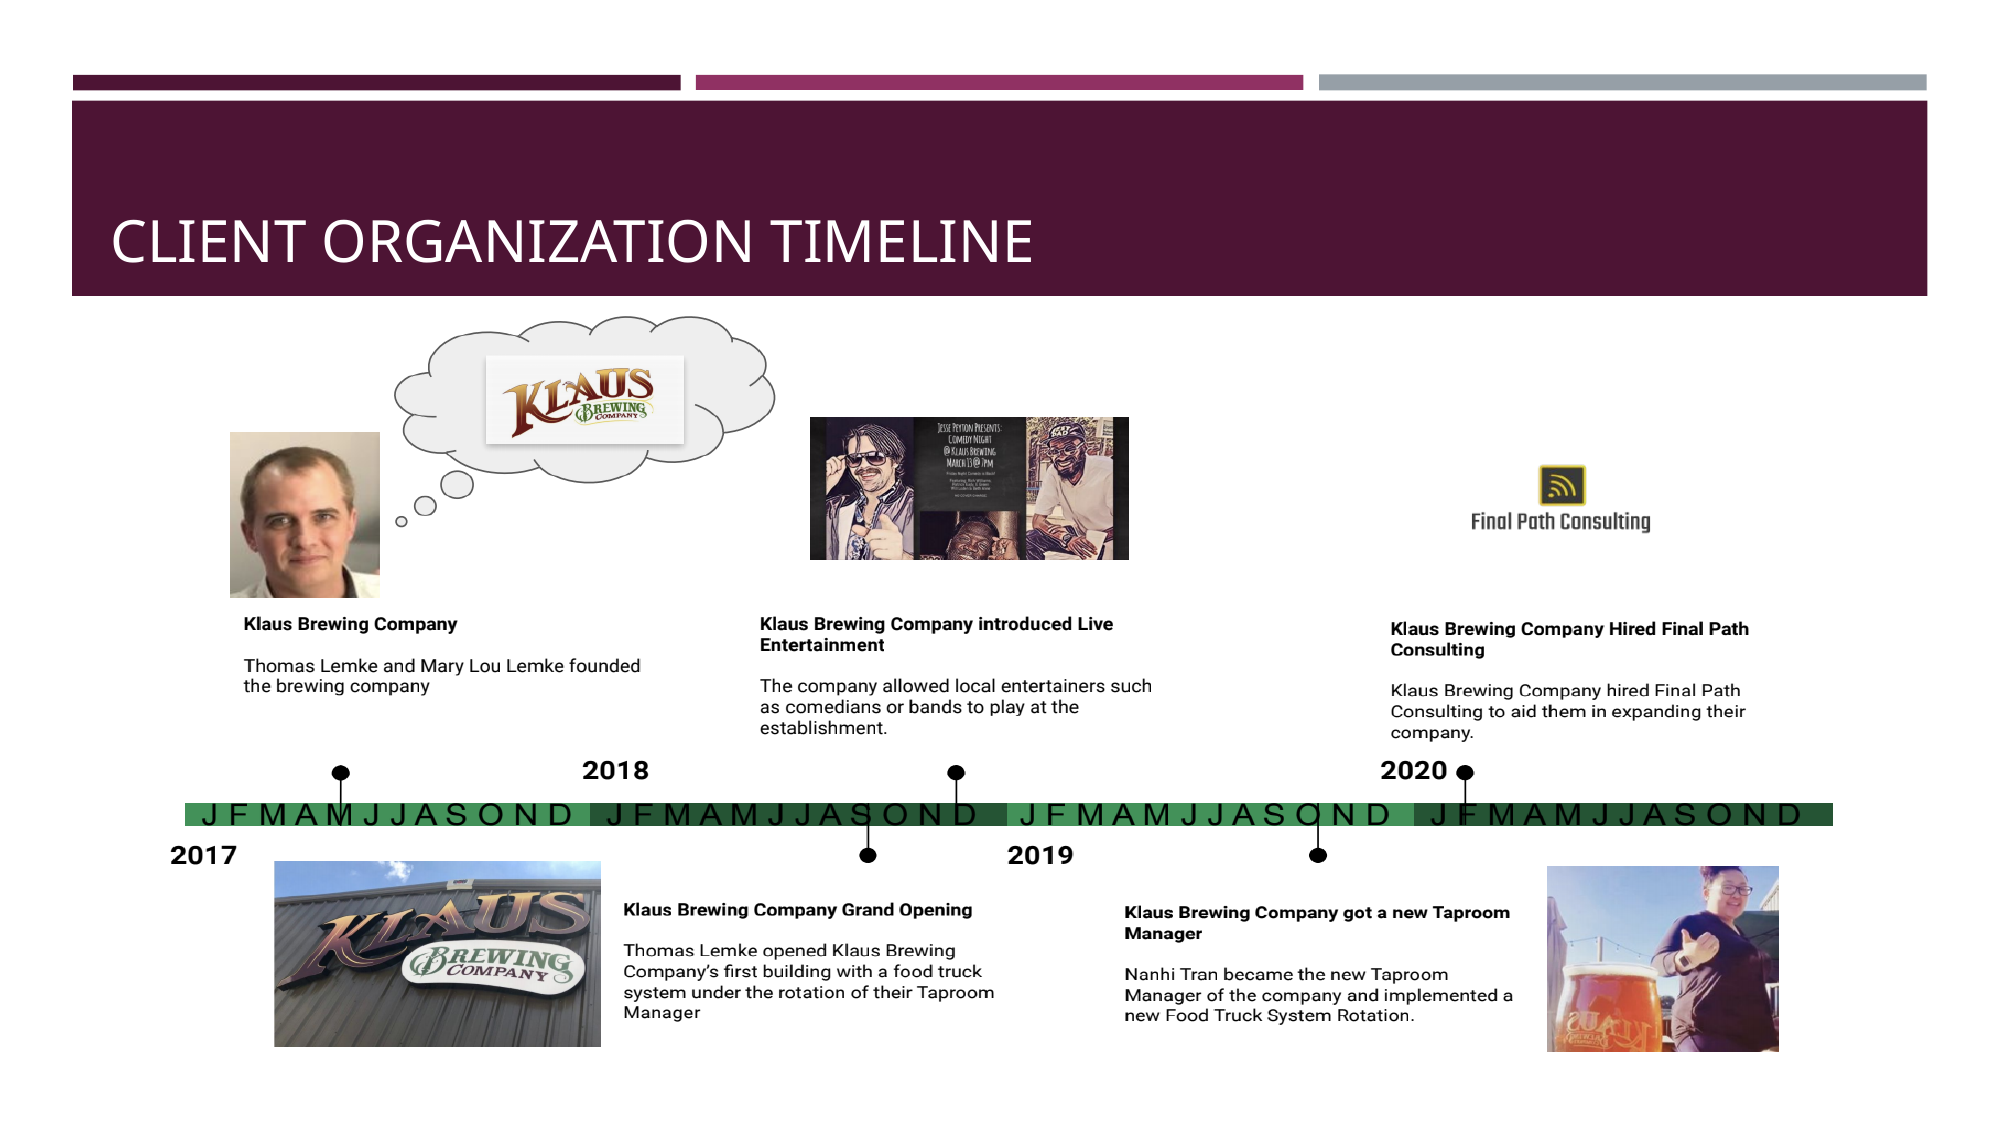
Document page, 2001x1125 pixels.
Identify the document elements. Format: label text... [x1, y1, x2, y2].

title CLIENT ORGANIZATION TIMELINE [95, 115, 1905, 282]
picture [109, 295, 1865, 1125]
